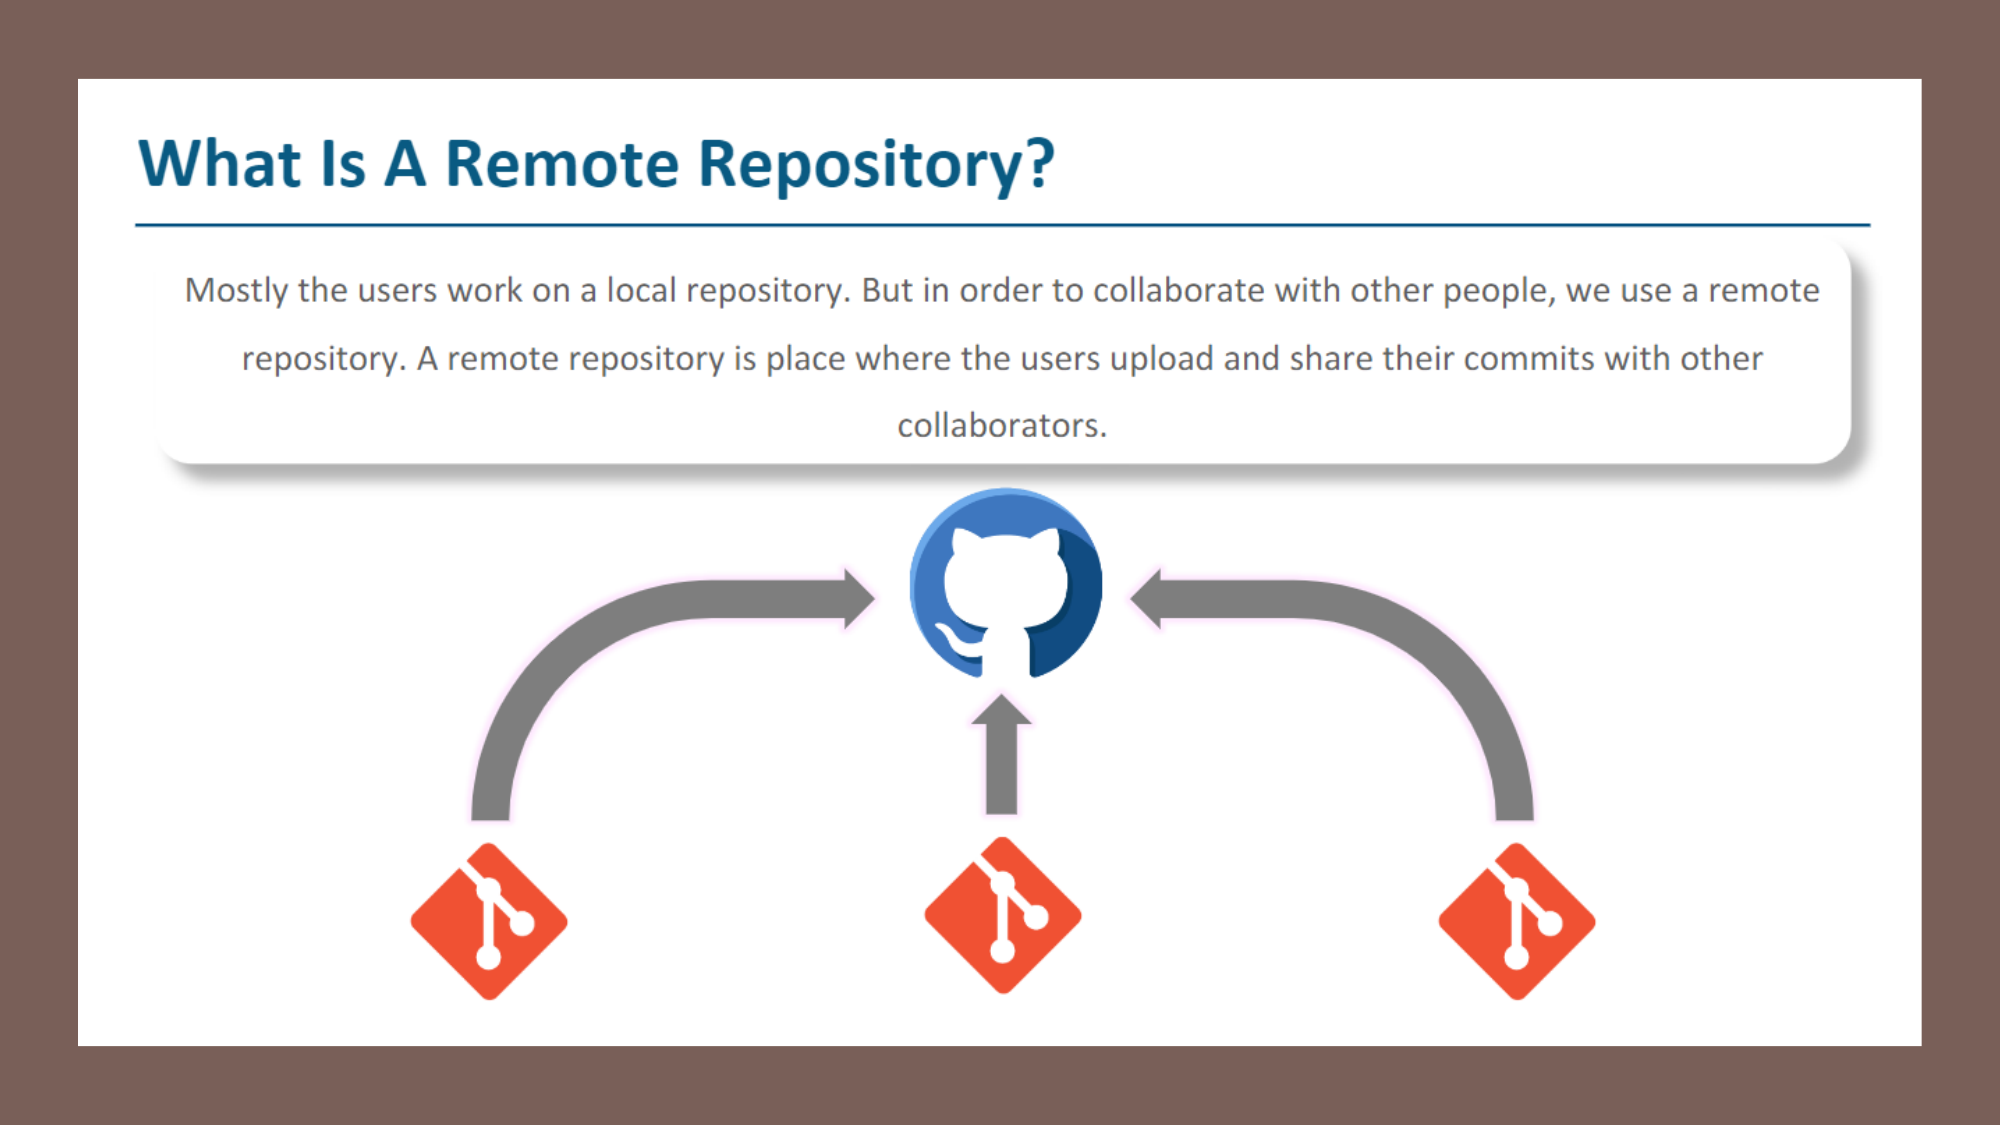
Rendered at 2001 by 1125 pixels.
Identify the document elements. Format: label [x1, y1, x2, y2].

text_box [0, 0, 2000, 1125]
list [105, 108, 1895, 1017]
text_box [77, 78, 1923, 1047]
